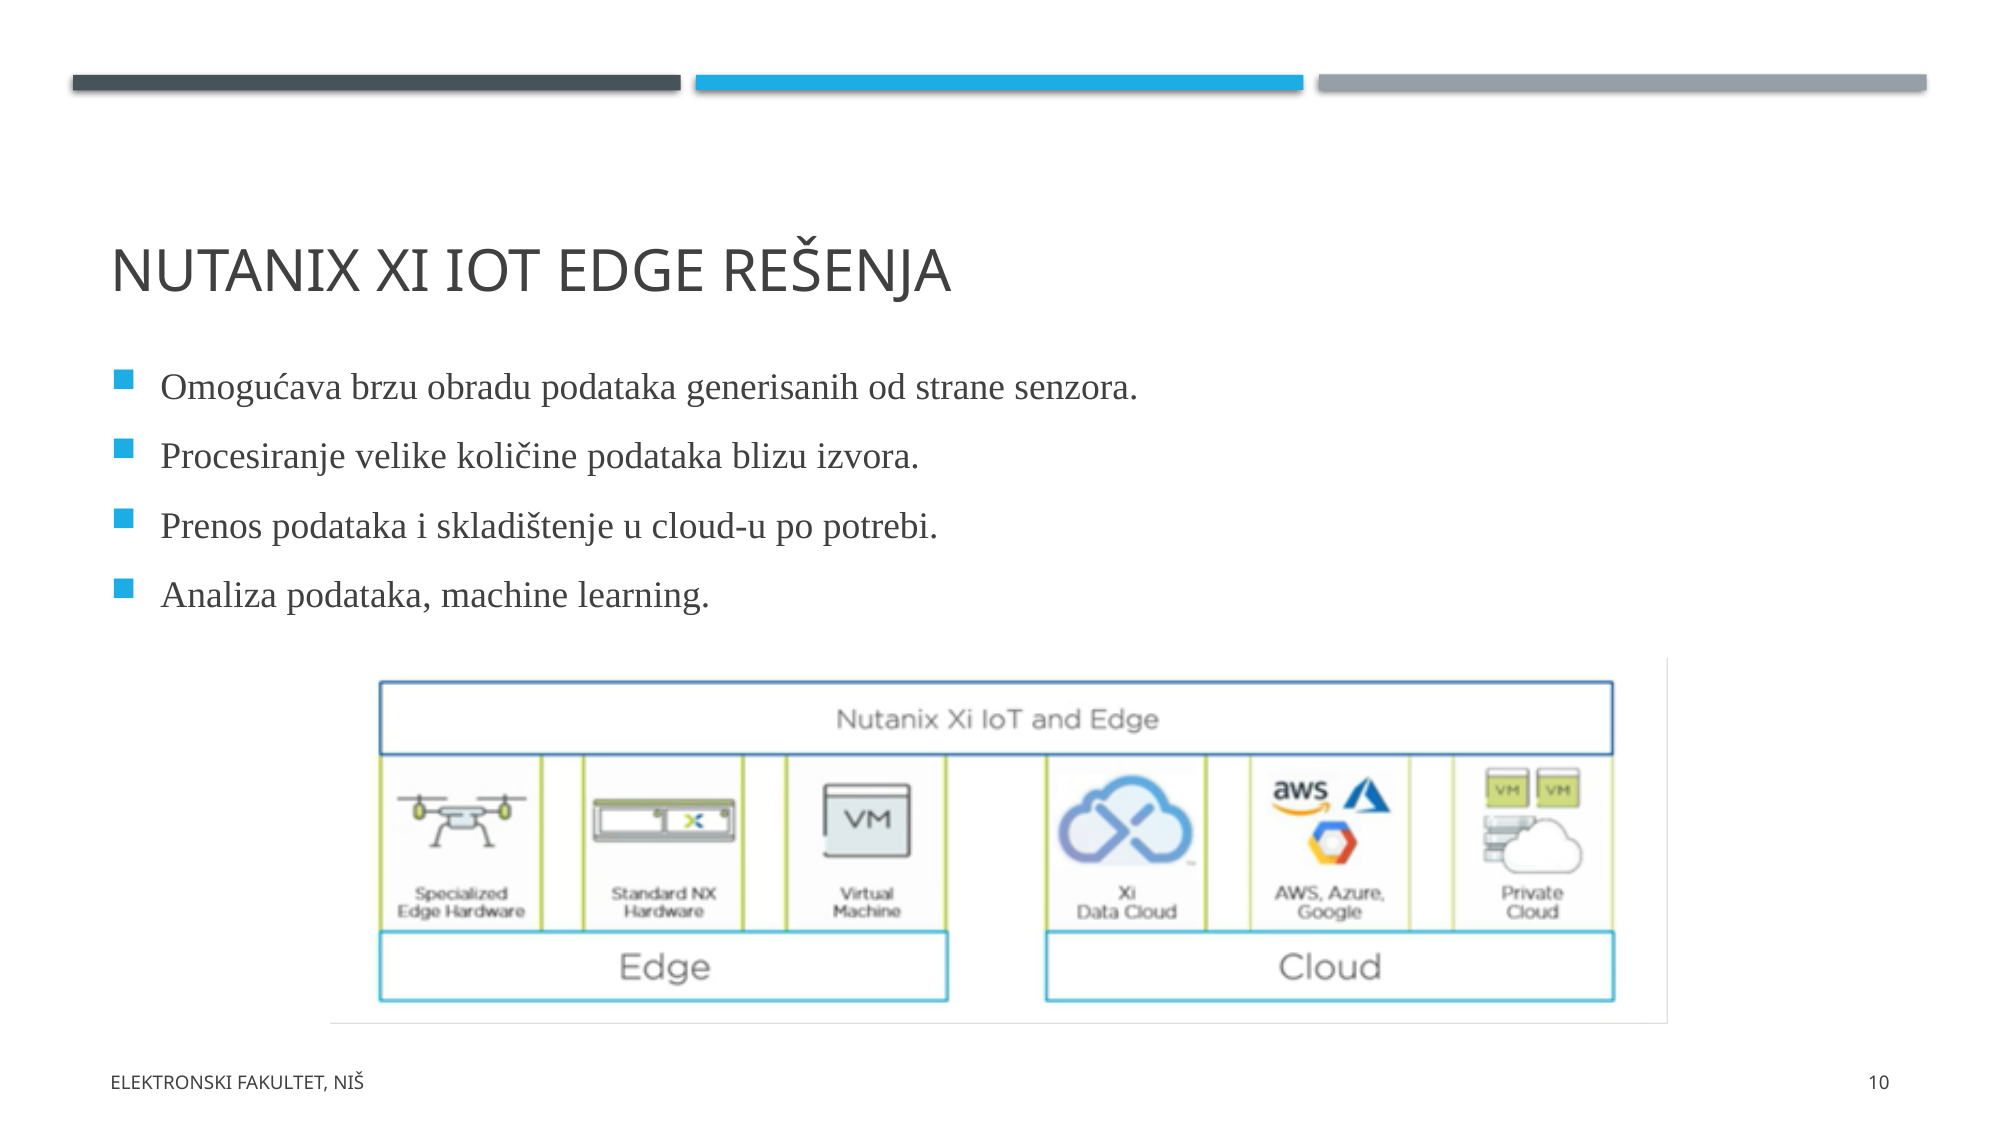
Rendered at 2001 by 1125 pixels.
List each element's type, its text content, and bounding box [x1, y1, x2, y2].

title Nutanix xi iot edge rešenja [95, 115, 1905, 311]
picture [329, 657, 1671, 1026]
slide_number 10 [1732, 1053, 1905, 1114]
list Omogućava brzu obradu podataka generisanih od strane senzora. Procesiranje velike količine podataka blizu izvora. Prenos podataka i skladištenje u cloud-u po potrebi. Analiza podataka, machine learning. [95, 356, 1905, 682]
footer Elektronski fakultet, Niš [95, 1053, 1230, 1114]
